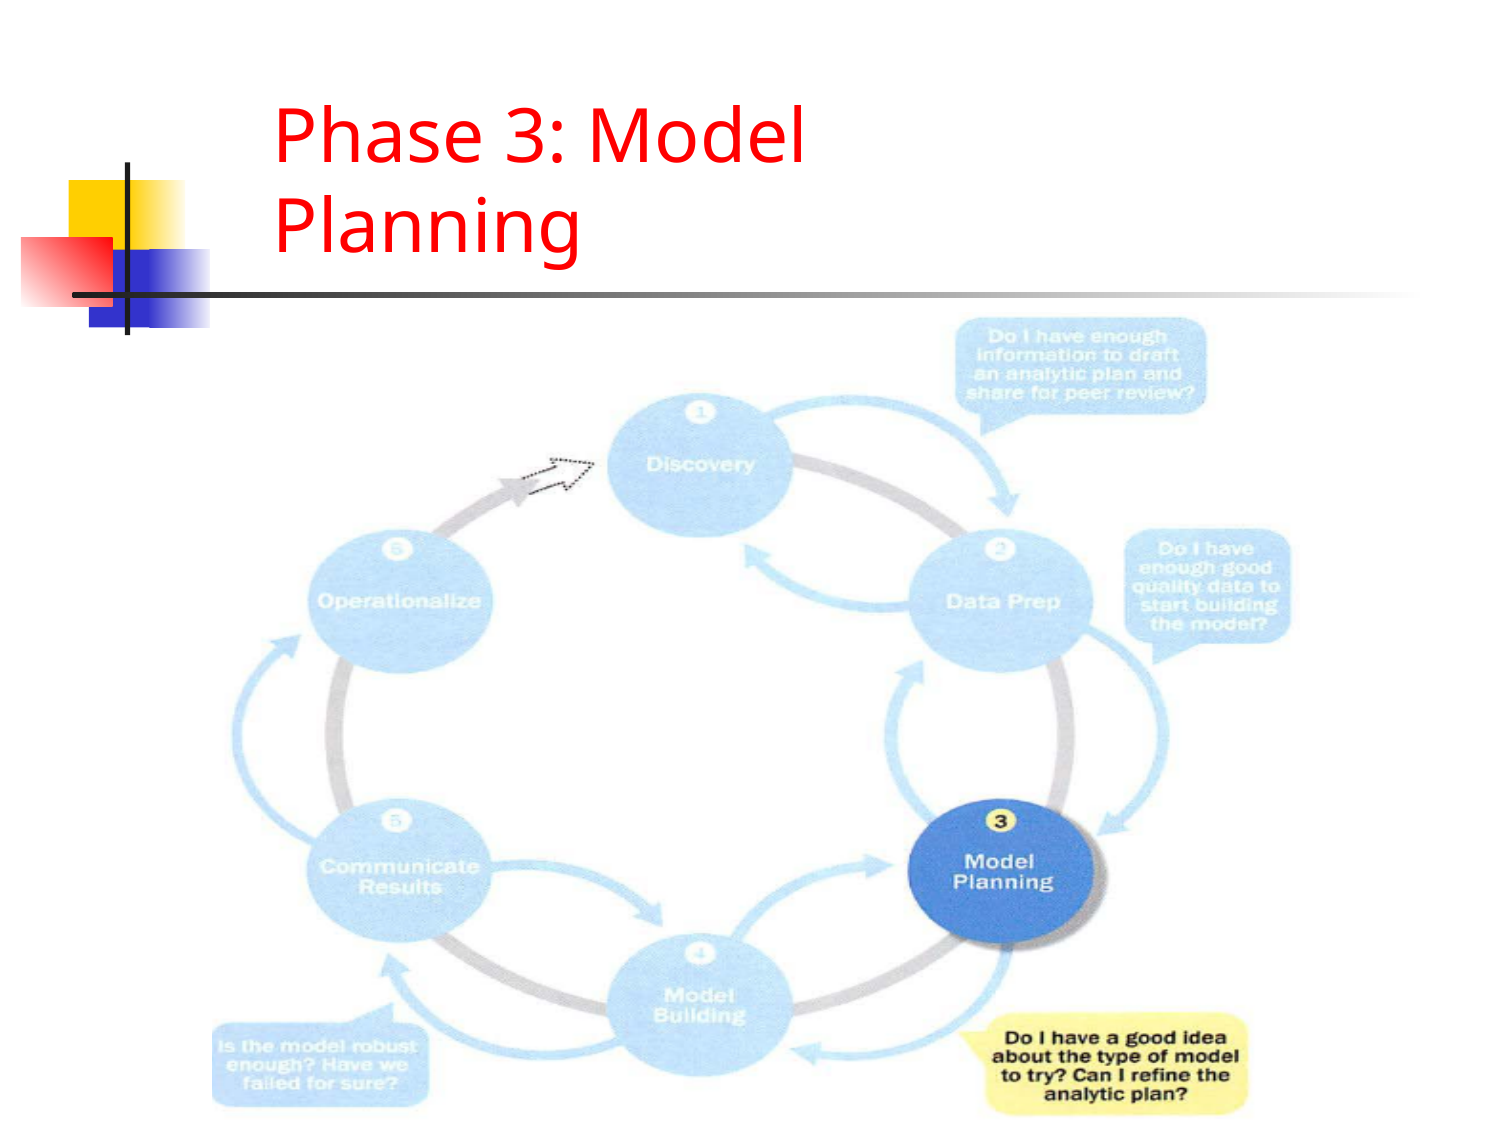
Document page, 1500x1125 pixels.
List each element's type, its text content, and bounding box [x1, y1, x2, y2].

title Phase 3: Model Planning [257, 152, 1113, 276]
picture [212, 312, 1301, 1125]
